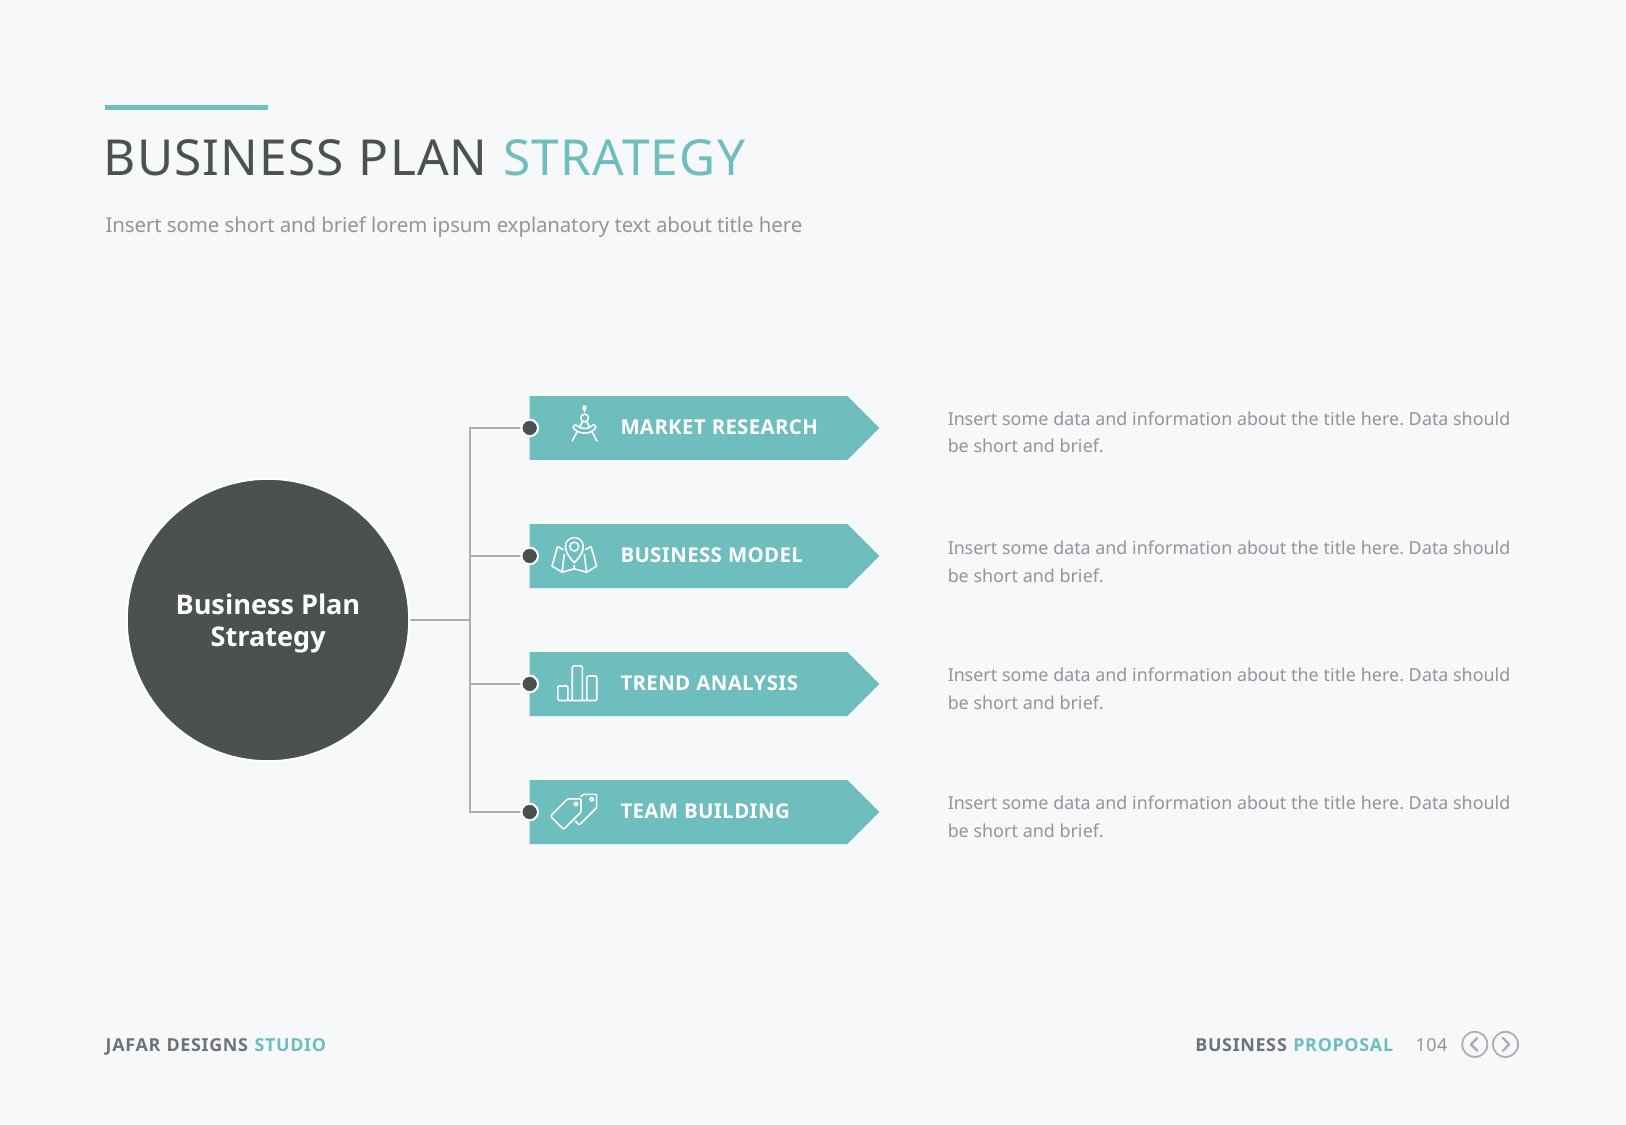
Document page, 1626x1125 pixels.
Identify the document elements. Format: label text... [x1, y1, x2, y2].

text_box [556, 665, 863, 702]
list Business Plan Strategy [103, 125, 1518, 188]
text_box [409, 619, 530, 812]
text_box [126, 478, 410, 762]
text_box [410, 555, 530, 619]
text_box [530, 674, 540, 694]
text_box Insert some data and information about the title here. Data should be short and brief. [947, 656, 1519, 713]
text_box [551, 536, 863, 573]
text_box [409, 427, 530, 555]
list Insert some short and brief lorem ipsum explanatory text about title here [105, 209, 1519, 241]
text_box Insert some data and information about the title here. Data should be short and brief. [947, 529, 1519, 587]
text_box [528, 779, 881, 846]
text_box [520, 802, 540, 822]
text_box [530, 523, 881, 590]
text_box [528, 394, 881, 462]
text_box [530, 651, 881, 718]
text_box Insert some data and information about the title here. Data should be short and brief. [947, 400, 1519, 457]
text_box [520, 418, 540, 438]
text_box [530, 546, 540, 566]
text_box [550, 793, 863, 830]
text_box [571, 405, 863, 442]
text_box Insert some data and information about the title here. Data should be short and brief. [947, 784, 1519, 842]
